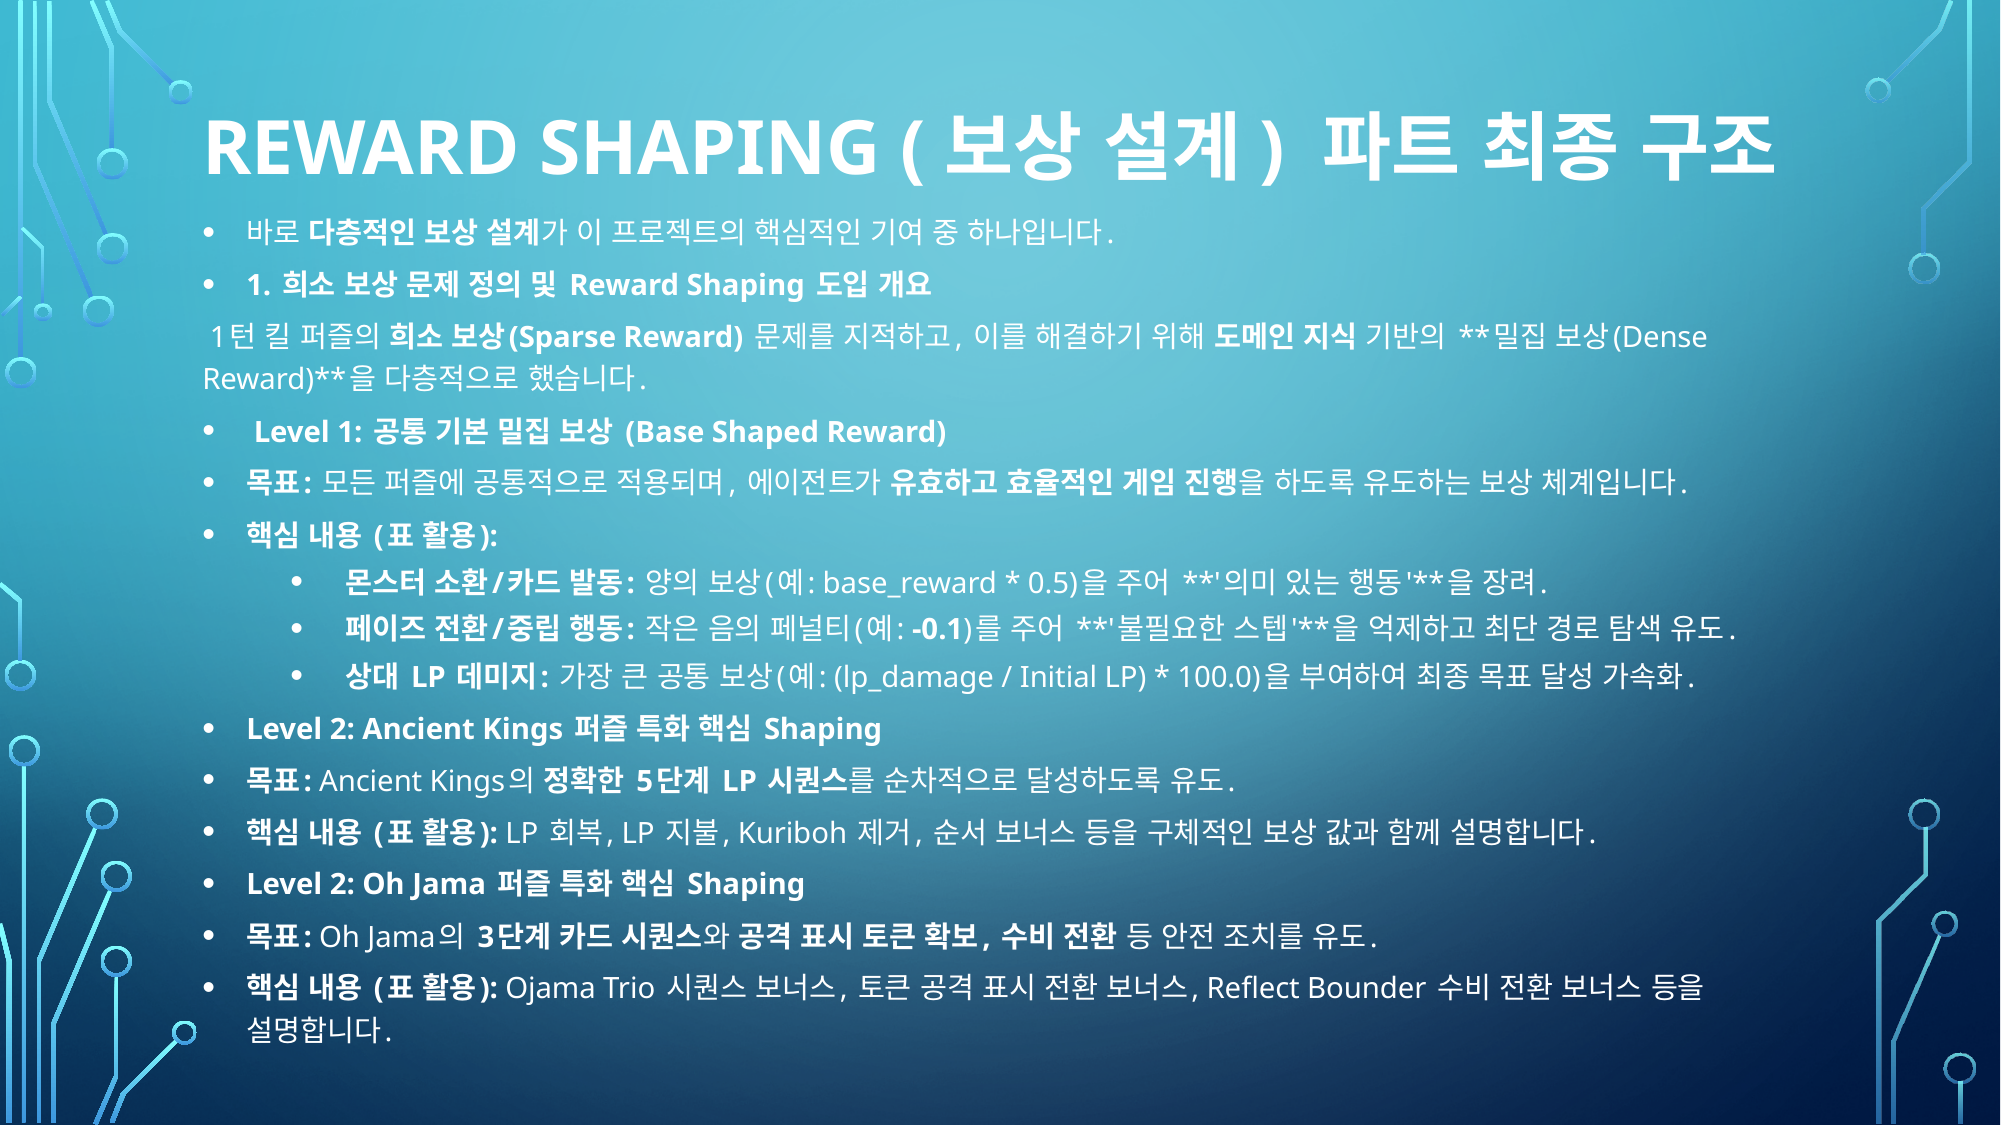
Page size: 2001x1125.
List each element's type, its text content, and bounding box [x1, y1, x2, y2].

title Reward Shaping (보상 설계) 파트 최종 구조 [187, 101, 1813, 200]
list 바로 다층적인 보상 설계가 이 프로젝트의 핵심적인 기여 중 하나입니다. 1. 희소 보상 문제 정의 및 Reward Shaping 도입 개요 1턴 킬 퍼즐의 희소 보상(Sparse Reward) 문제를 지적하고, 이를 해결하기 위해 도메인 지식 기반의 **밀집 보상(Dense Reward)**을 다층적으로 했습니다. Level 1: 공통 기본 밀집 보상 (Base Shaped Reward) 목표: 모든 퍼즐에 공통적으로 적용되며, 에이전트가 유효하고 효율적인 게임 진행을 하도록 유도하는 보상 체계입니다. 핵심 내용 (표 활용): 몬스터 소환/카드 발동: 양의 보상(예: base_reward * 0.5)을 주어 **'의미 있는 행동'**을 장려. 페이즈 전환/중립 행동: 작은 음의 페널티(예: -0.1)를 주어 **'불필요한 스텝'**을 억제하고 최단 경로 탐색 유도. 상대 LP 데미지: 가장 큰 공통 보상(예: (lp_damage / Initial LP) * 100.0)을 부여하여 최종 목표 달성 가속화. Level 2: Ancient Kings 퍼즐 특화 핵심 Shaping 목표: Ancient Kings의 정확한 5단계 LP 시퀀스를 순차적으로 달성하도록 유도. 핵심 내용 (표 활용): LP 회복, LP 지불, Kuriboh 제거, 순서 보너스 등을 구체적인 보상 값과 함께 설명합니다. Level 2: Oh Jama 퍼즐 특화 핵심 Shaping 목표: Oh Jama의 3단계 카드 시퀀스와 공격 표시 토큰 확보, 수비 전환 등 안전 조치를 유도. 핵심 내용 (표 활용): Ojama Trio 시퀀스 보너스, 토큰 공격 표시 전환 보너스, Reflect Bounder 수비 전환 보너스 등을 설명합니다. [187, 200, 1813, 1058]
